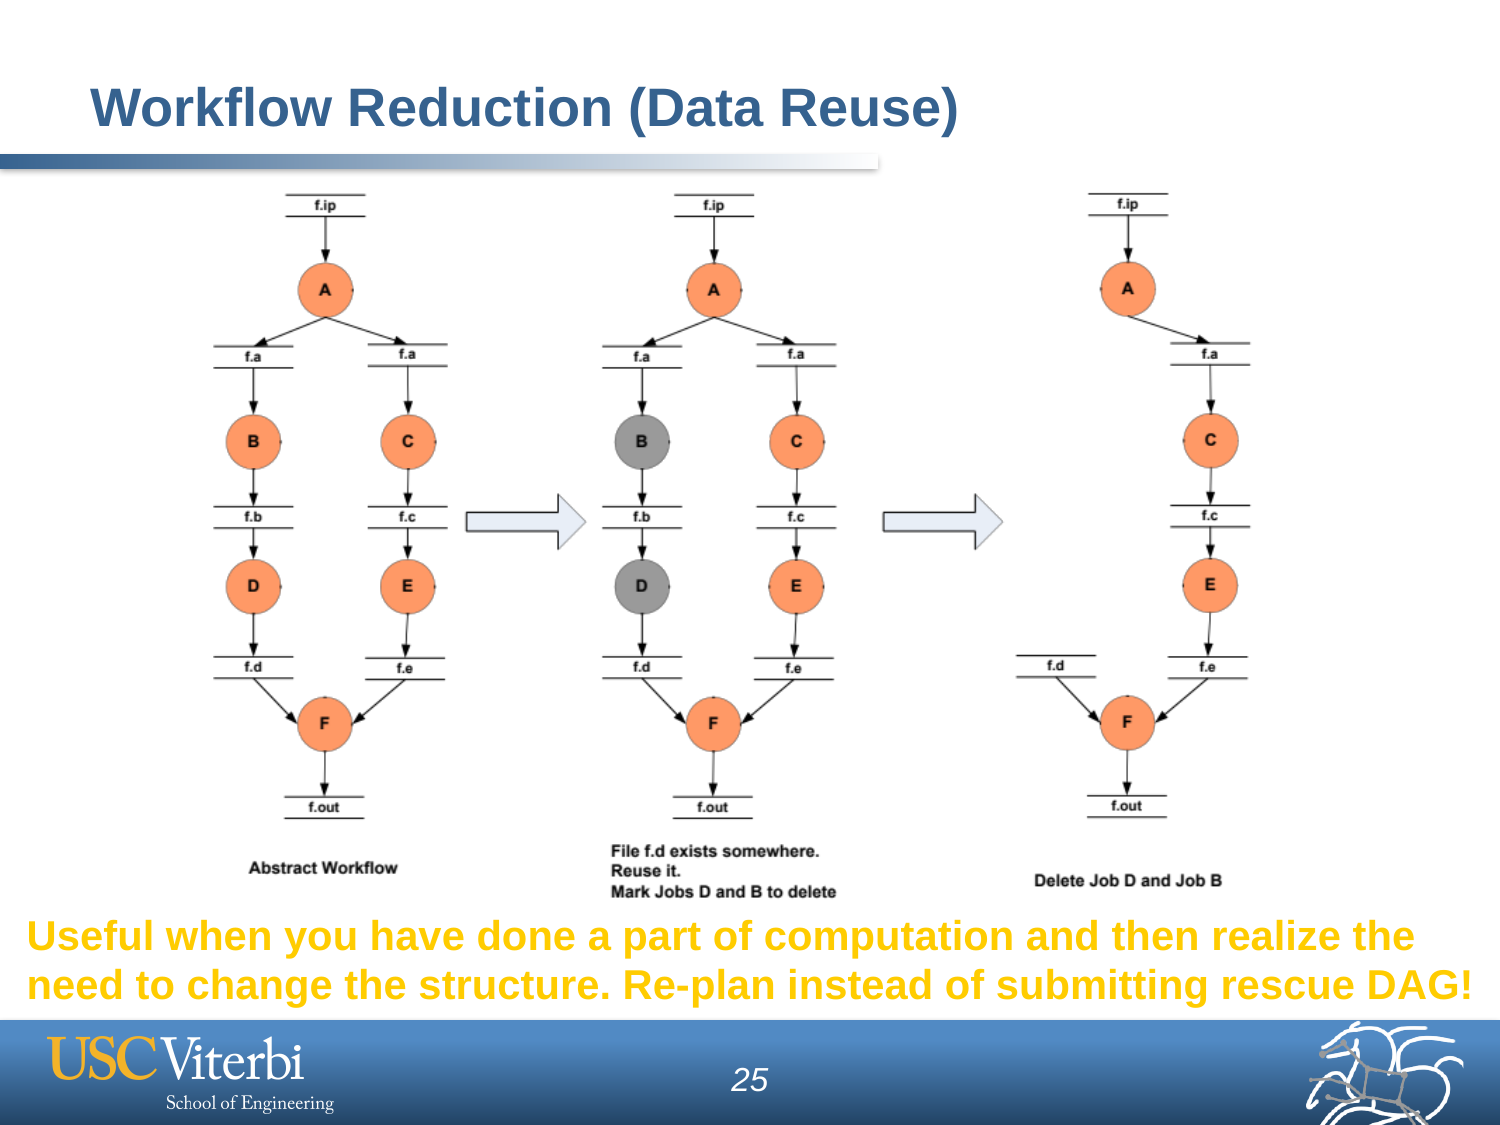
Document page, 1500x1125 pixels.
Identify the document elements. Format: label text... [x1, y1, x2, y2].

picture [1306, 1064, 1464, 1125]
title Workflow Reduction (Data Reuse) [75, 45, 1425, 165]
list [212, 191, 1288, 915]
text_box Useful when you have done a part of computation and then realize the need to change the structure. Re-plan instead of submitting rescue DAG! [11, 900, 1500, 1064]
picture [47, 1064, 334, 1114]
